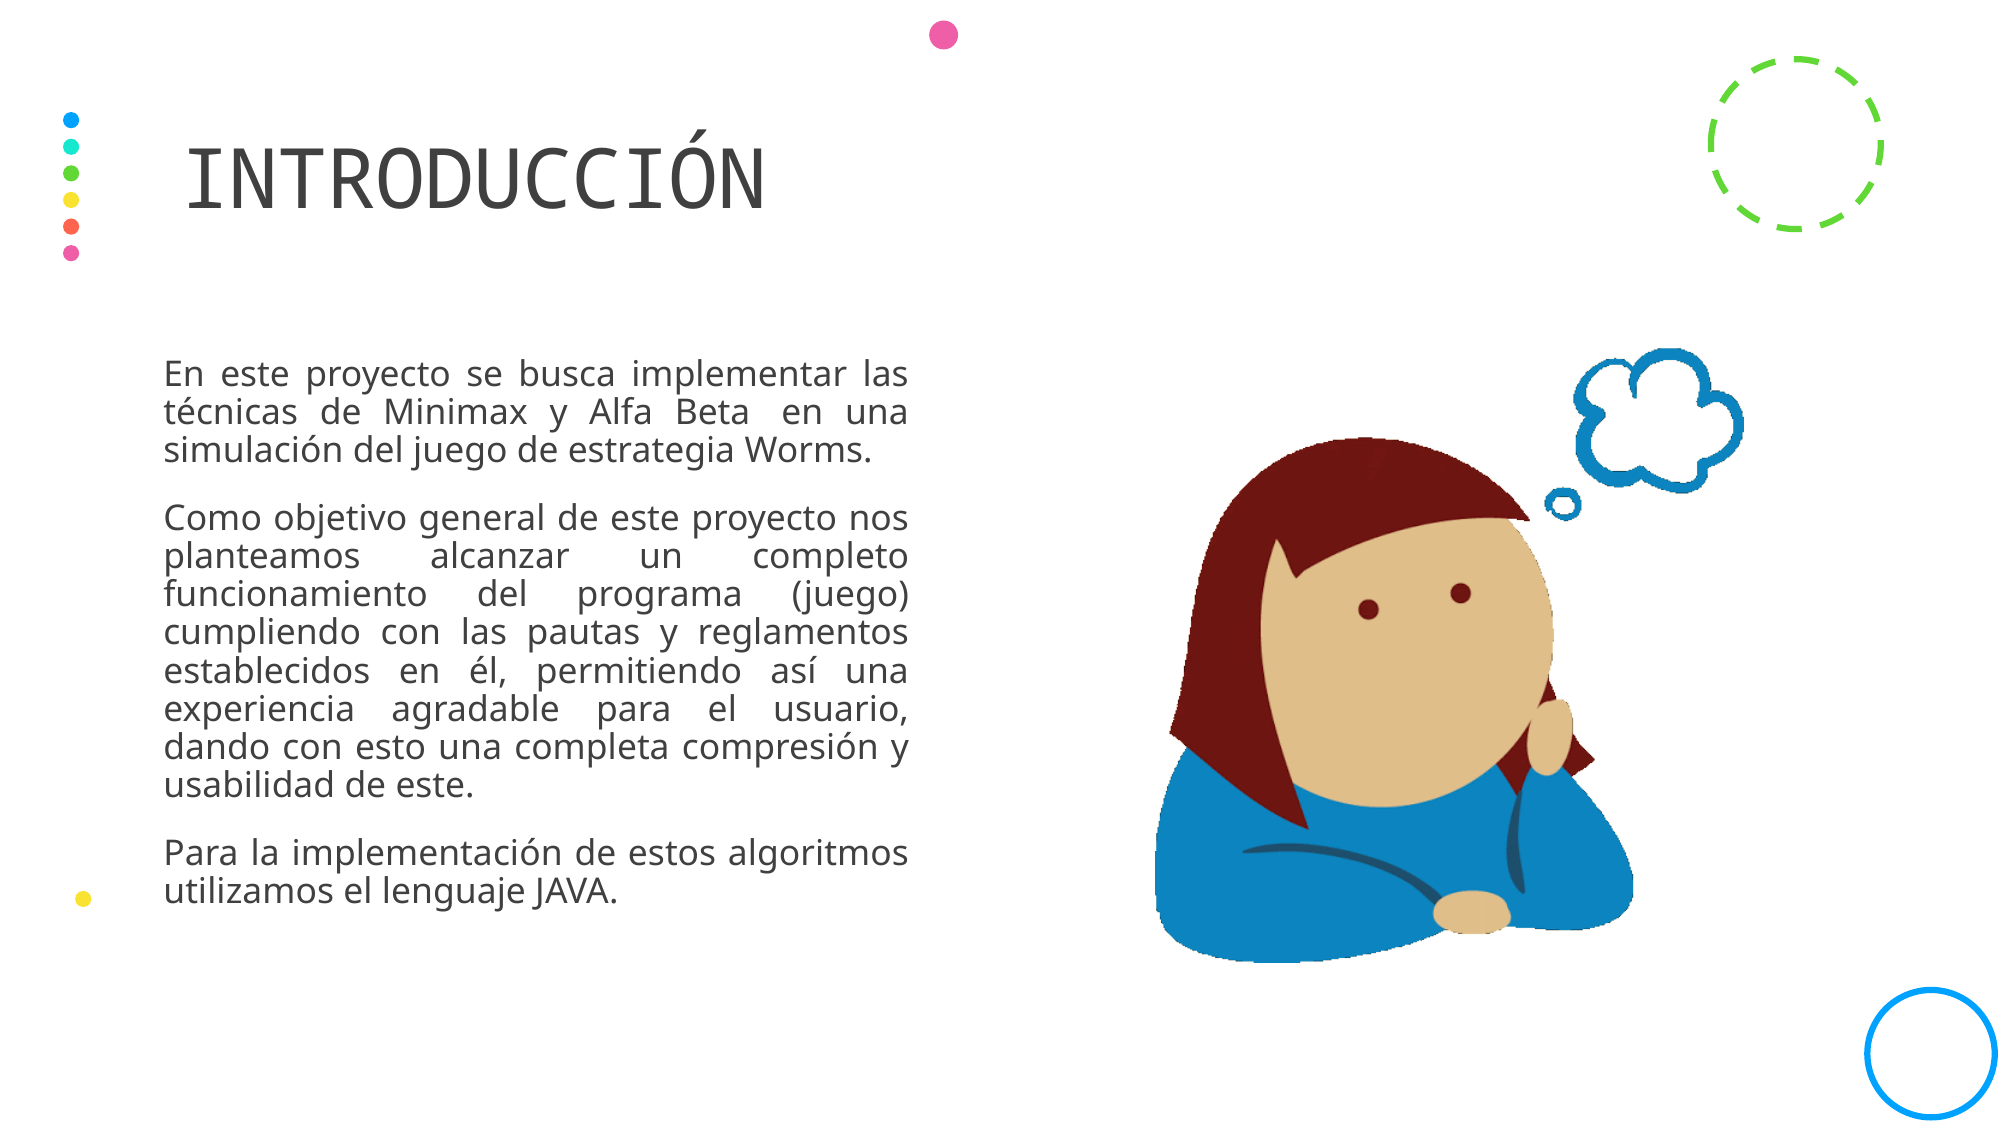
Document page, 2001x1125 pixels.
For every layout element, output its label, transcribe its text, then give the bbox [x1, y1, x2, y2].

list En este proyecto se busca implementar las técnicas de Minimax y Alfa Beta en una simulación del juego de estrategia Worms. Como objetivo general de este proyecto nos planteamos alcanzar un completo funcionamiento del programa (juego) cumpliendo con las pautas y reglamentos establecidos en él, permitiendo así una experiencia agradable para el usuario, dando con esto una completa compresión y usabilidad de este. Para la implementación de estos algoritmos utilizamos el lenguaje JAVA. [148, 347, 910, 963]
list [1154, 347, 1745, 964]
title Introducción [180, 69, 1830, 294]
